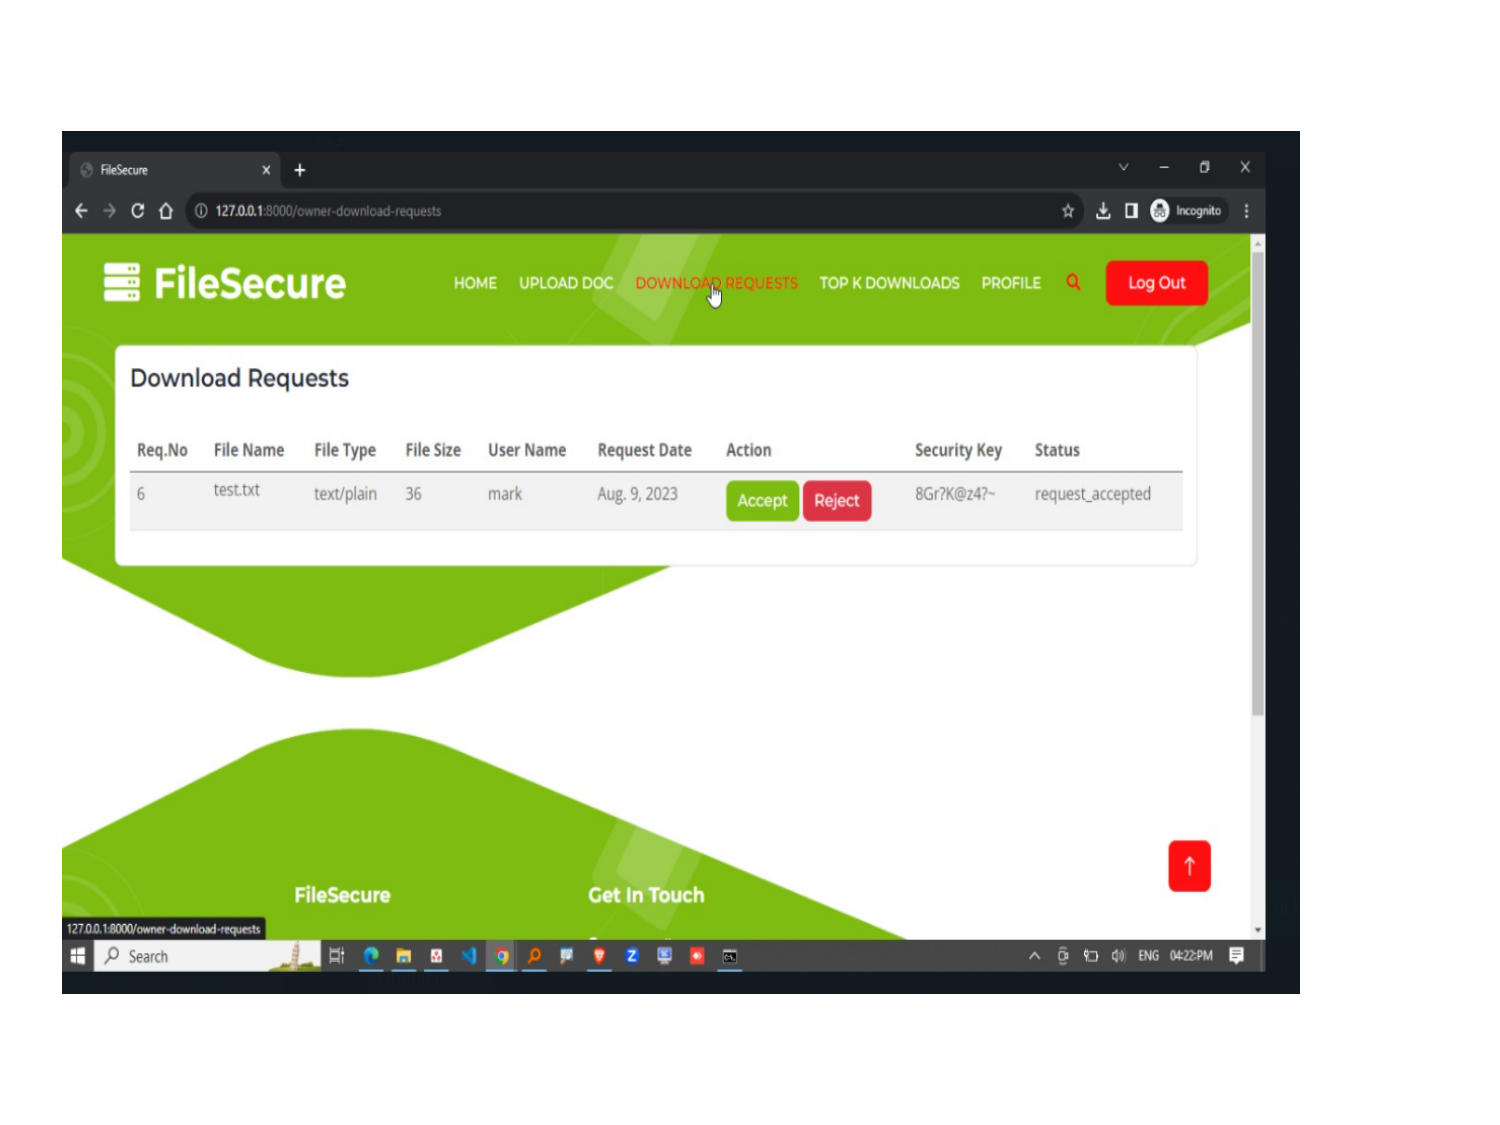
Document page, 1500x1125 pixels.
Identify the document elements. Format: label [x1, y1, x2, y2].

picture [62, 131, 1300, 994]
